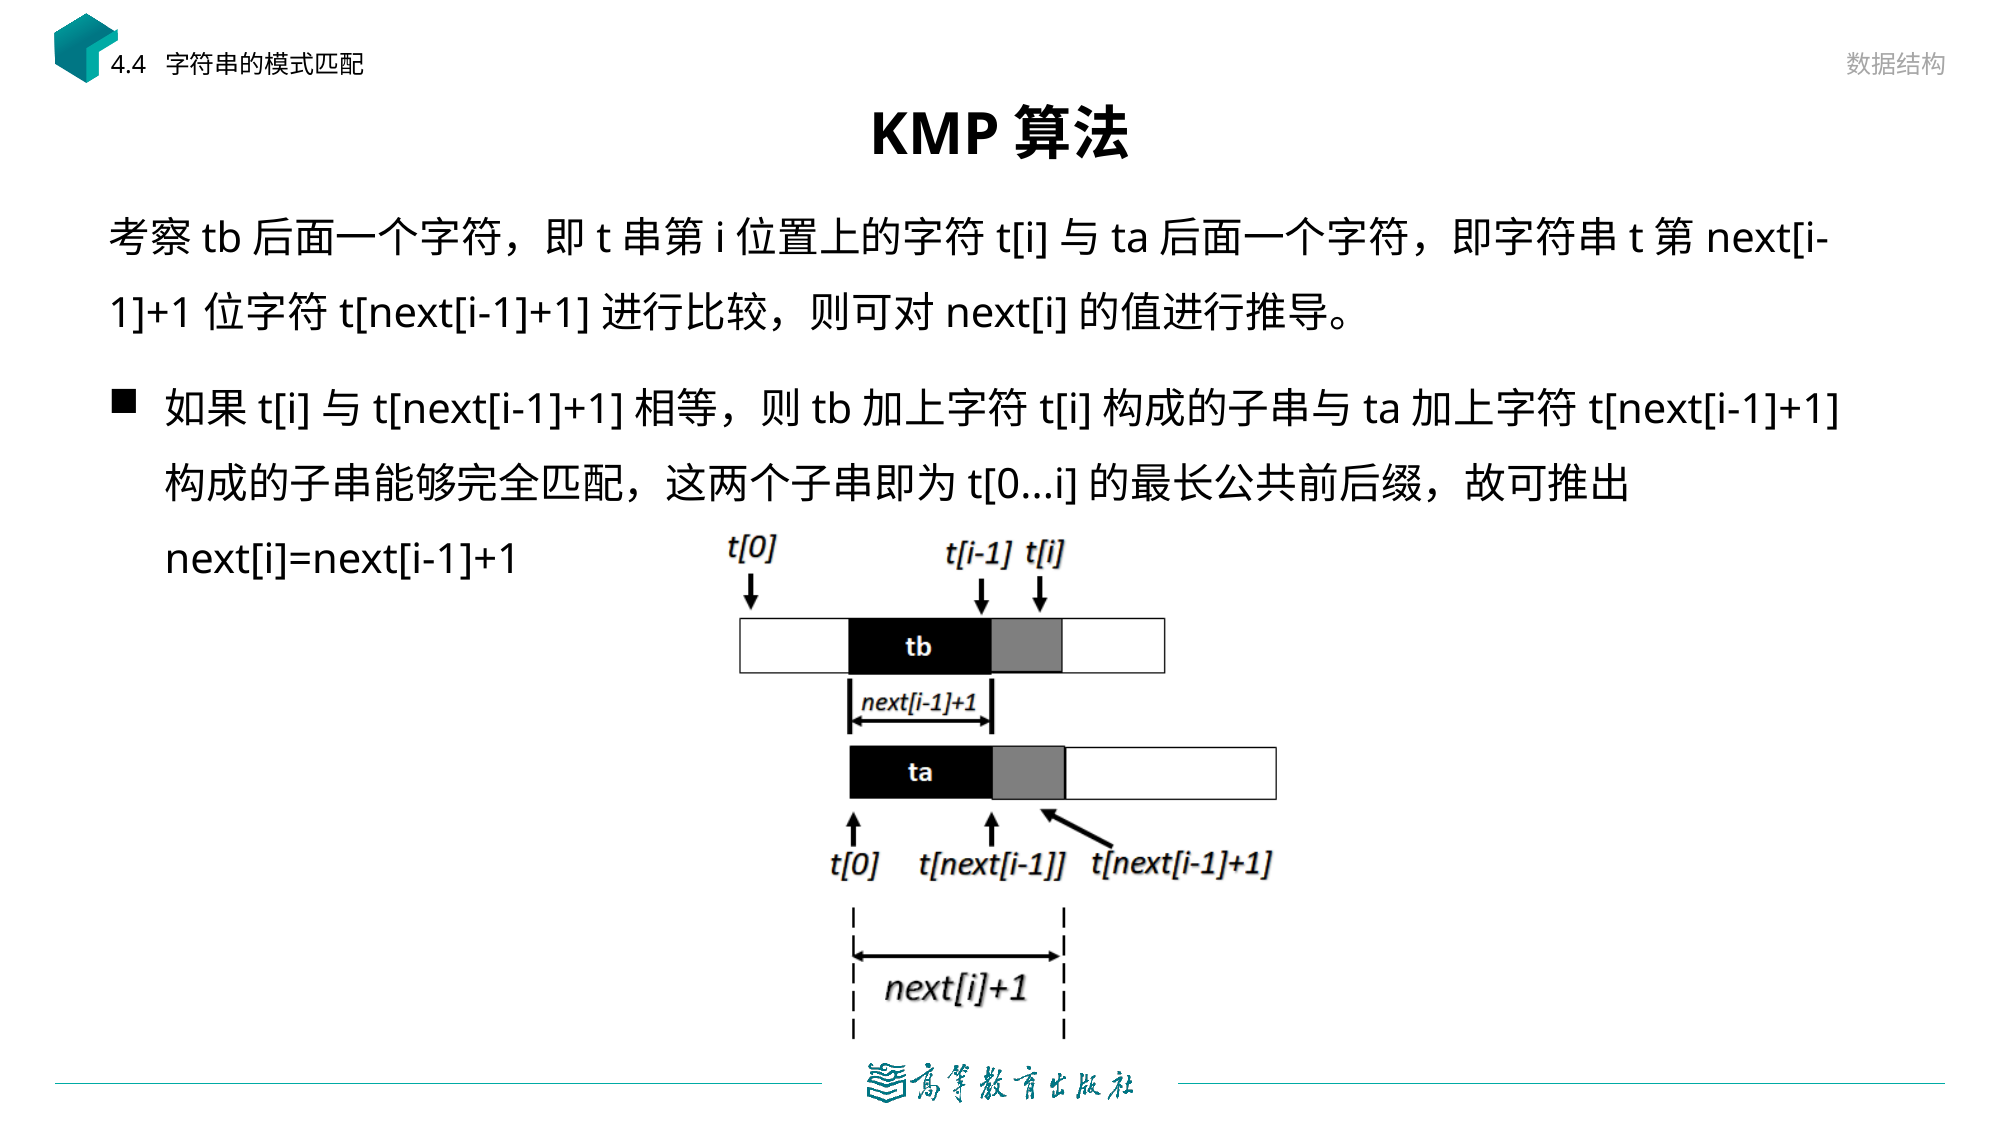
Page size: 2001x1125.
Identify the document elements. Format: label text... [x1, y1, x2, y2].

subtitle 4.4 字符串的模式匹配 [95, 44, 894, 99]
title KMP算法 [137, 92, 1863, 177]
picture [867, 1063, 1133, 1103]
list 考察tb后面一个字符，即t串第i位置上的字符t[i]与ta后面一个字符，即字符串t第next[i-1]+1位字符t[next[i-1]+1]进行比较，则可对next[i]的值进行推导。 如果t[i]与t[next[i-1]+1]相等，则tb加上字符t[i]构成的子串与ta加上字符t[next[i-1]+1]构成的子串能够完全匹配，这两个子串即为t[0...i]的最长公共前后缀，故可推出next[i]=next[i-1]+1 [93, 177, 1907, 1008]
picture [704, 513, 1296, 1049]
list 数据结构 [1115, 32, 1962, 86]
